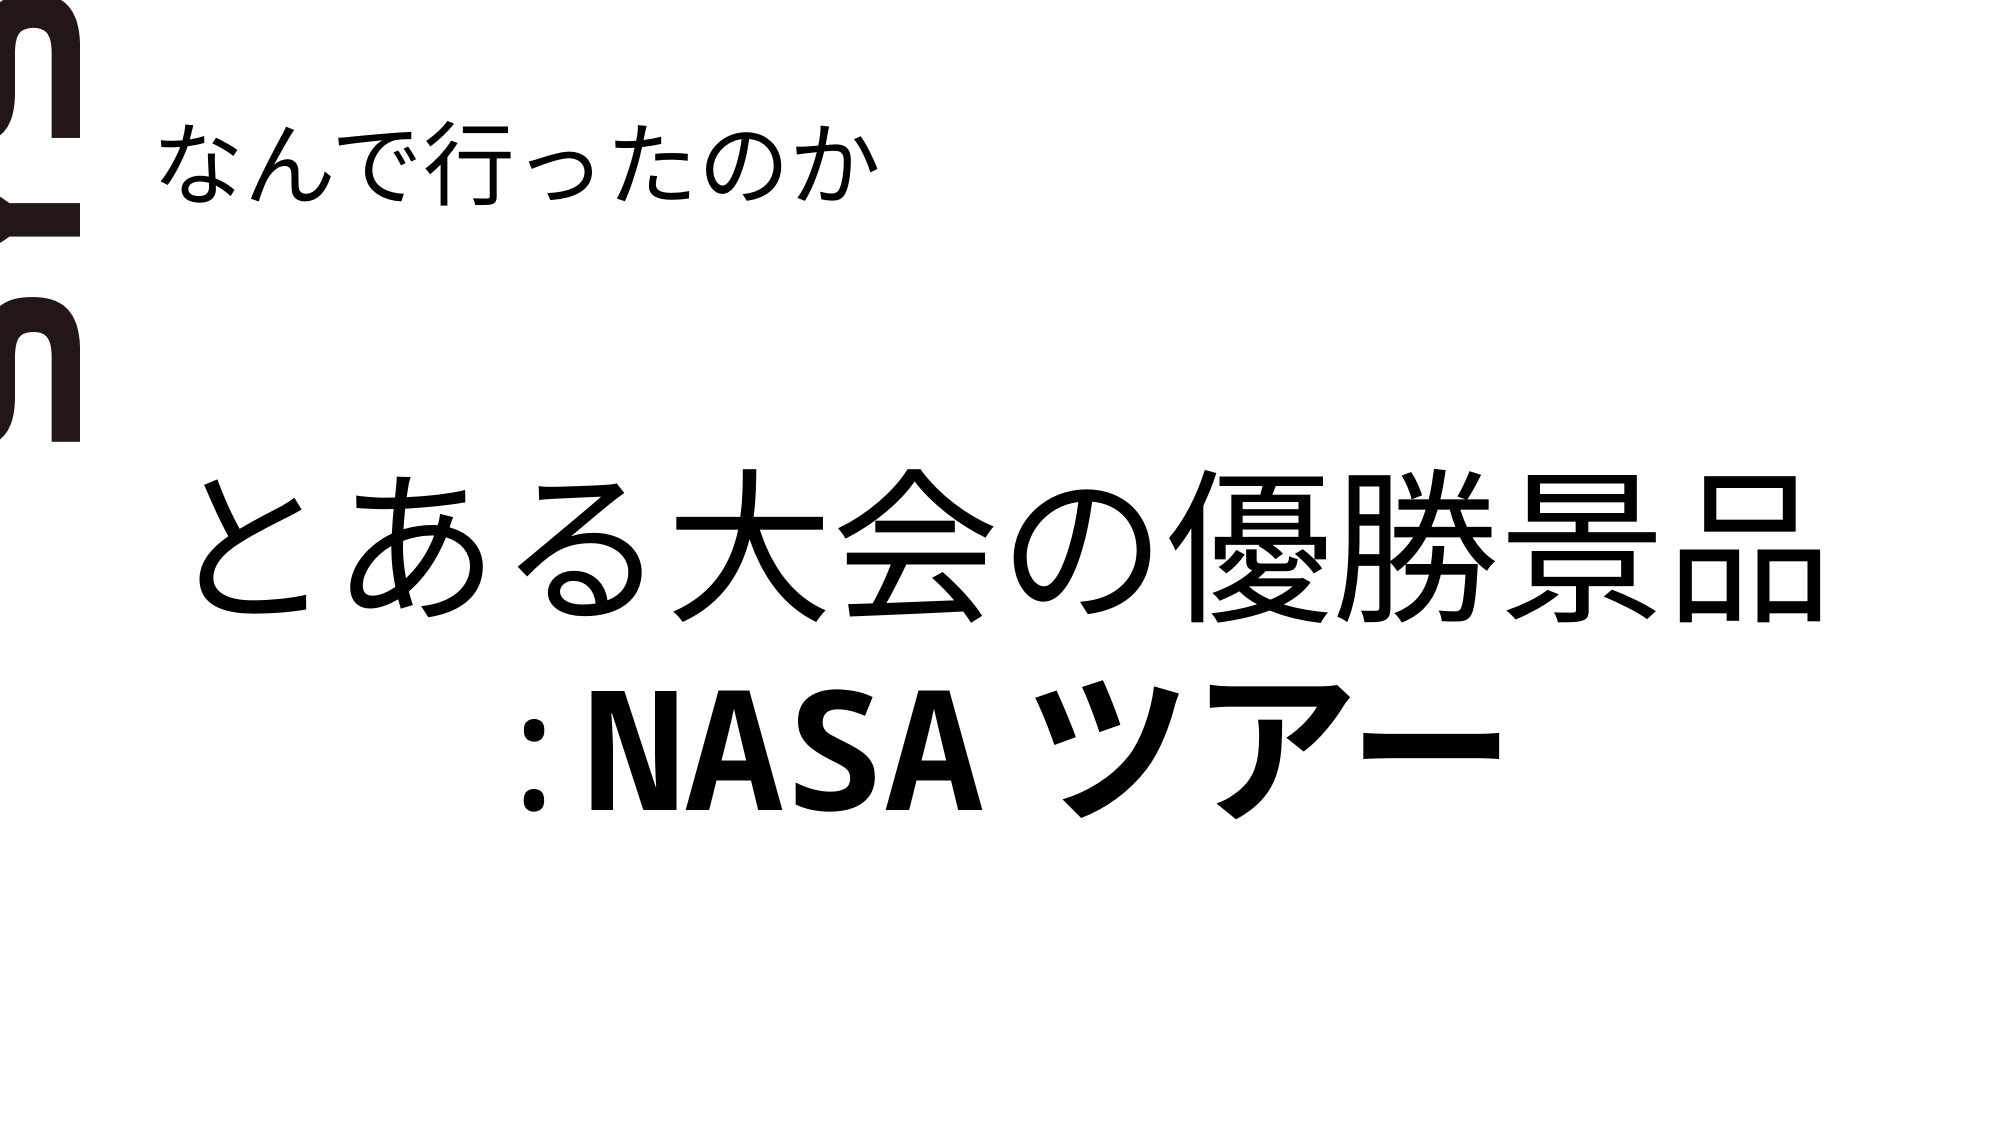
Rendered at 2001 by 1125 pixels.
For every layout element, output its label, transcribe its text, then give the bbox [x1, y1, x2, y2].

picture [0, 0, 449, 447]
title なんで行ったのか [137, 59, 1863, 278]
list とある大会の優勝景品 :NASAツアー [137, 299, 1863, 1014]
